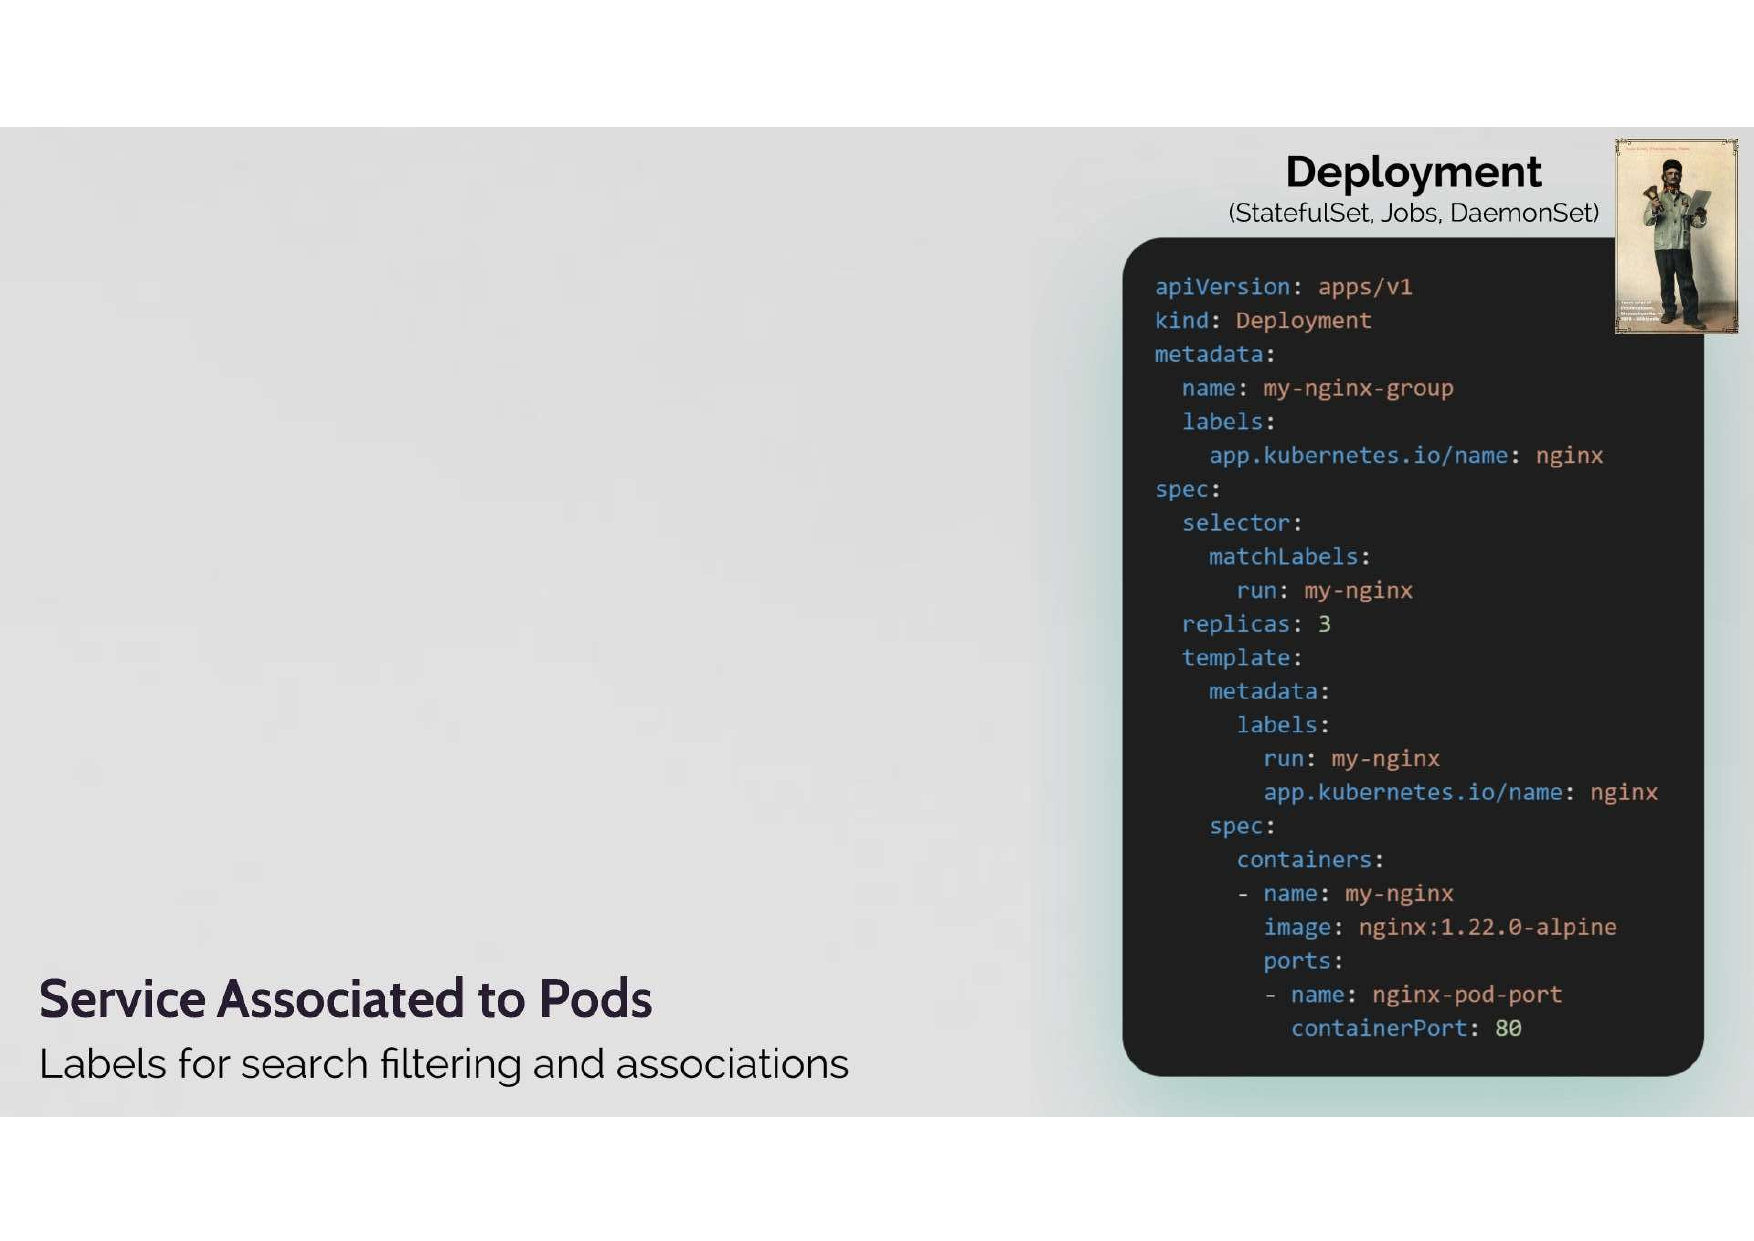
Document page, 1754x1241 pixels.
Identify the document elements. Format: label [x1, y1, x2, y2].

picture [0, 127, 1754, 1117]
